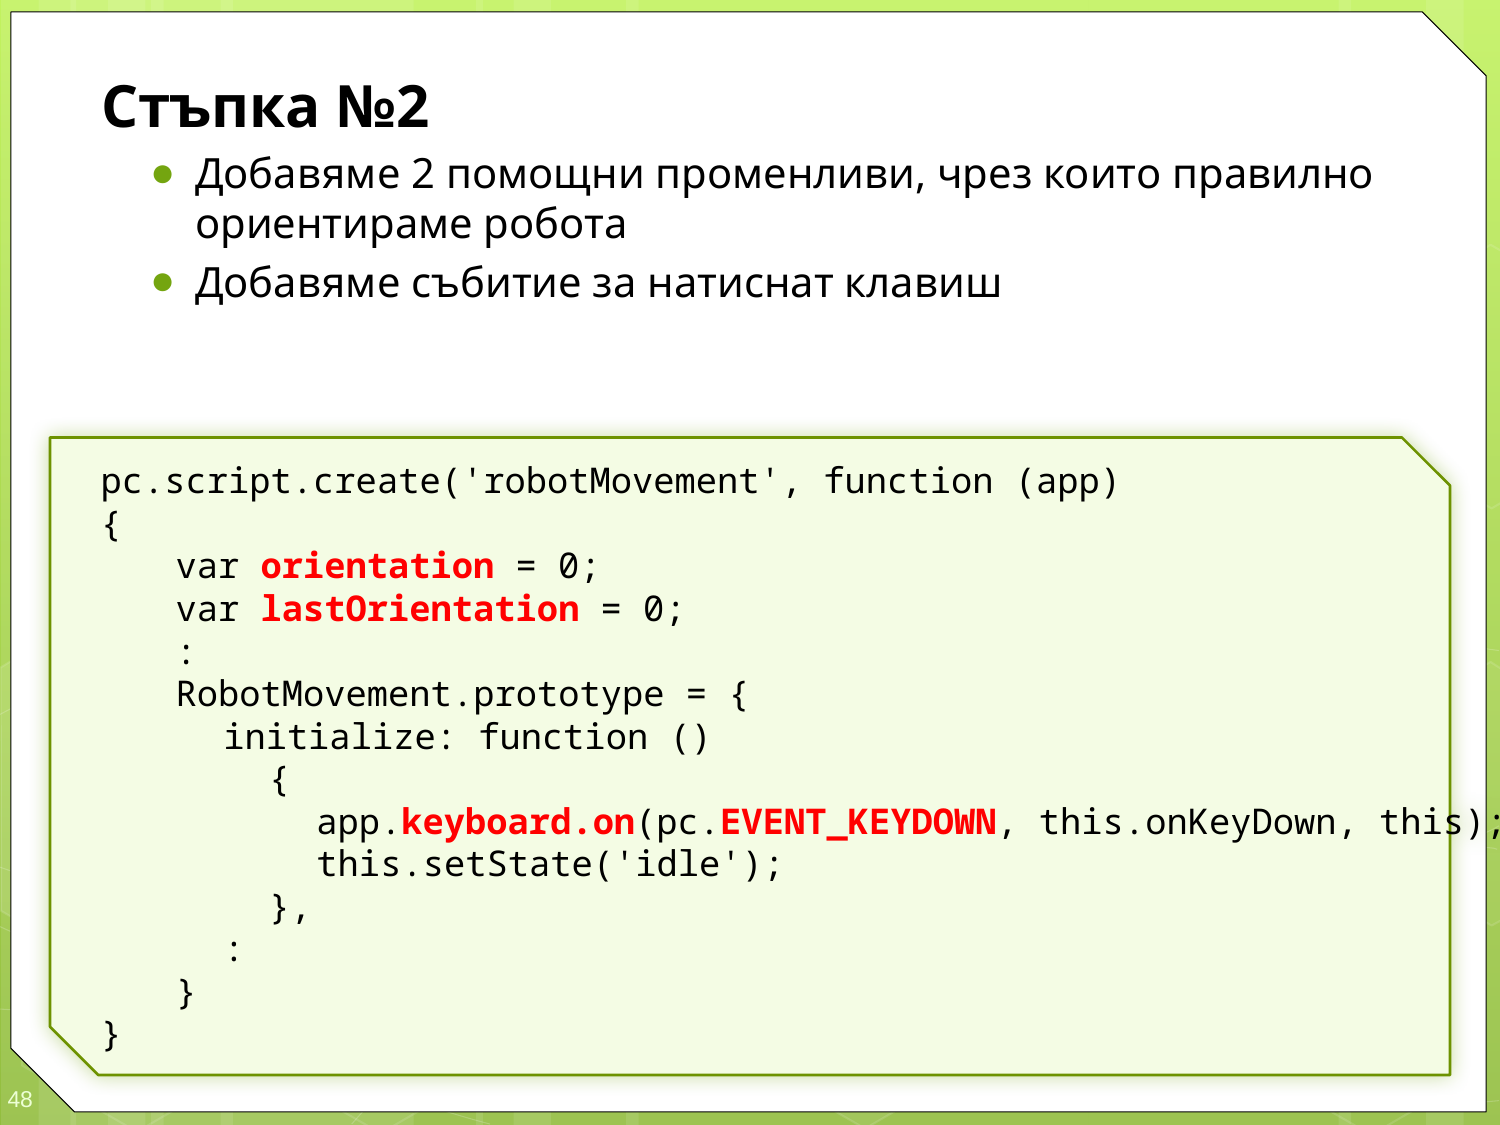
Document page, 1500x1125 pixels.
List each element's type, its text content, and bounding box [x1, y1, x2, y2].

text_box pc.script.create('robotMovement', function (app) { var orientation = 0; var lastOrientation = 0; : RobotMovement.prototype = { initialize: function () { app.keyboard.on(pc.EVENT_KEYDOWN, this.onKeyDown, this); this.setState('idle'); }, : } } [48, 436, 1452, 1077]
list Стъпка №2 Добавяме 2 помощни променливи, чрез които правилно ориентираме робота Добавяме събитие за натиснат клавиш [75, 61, 1488, 1113]
